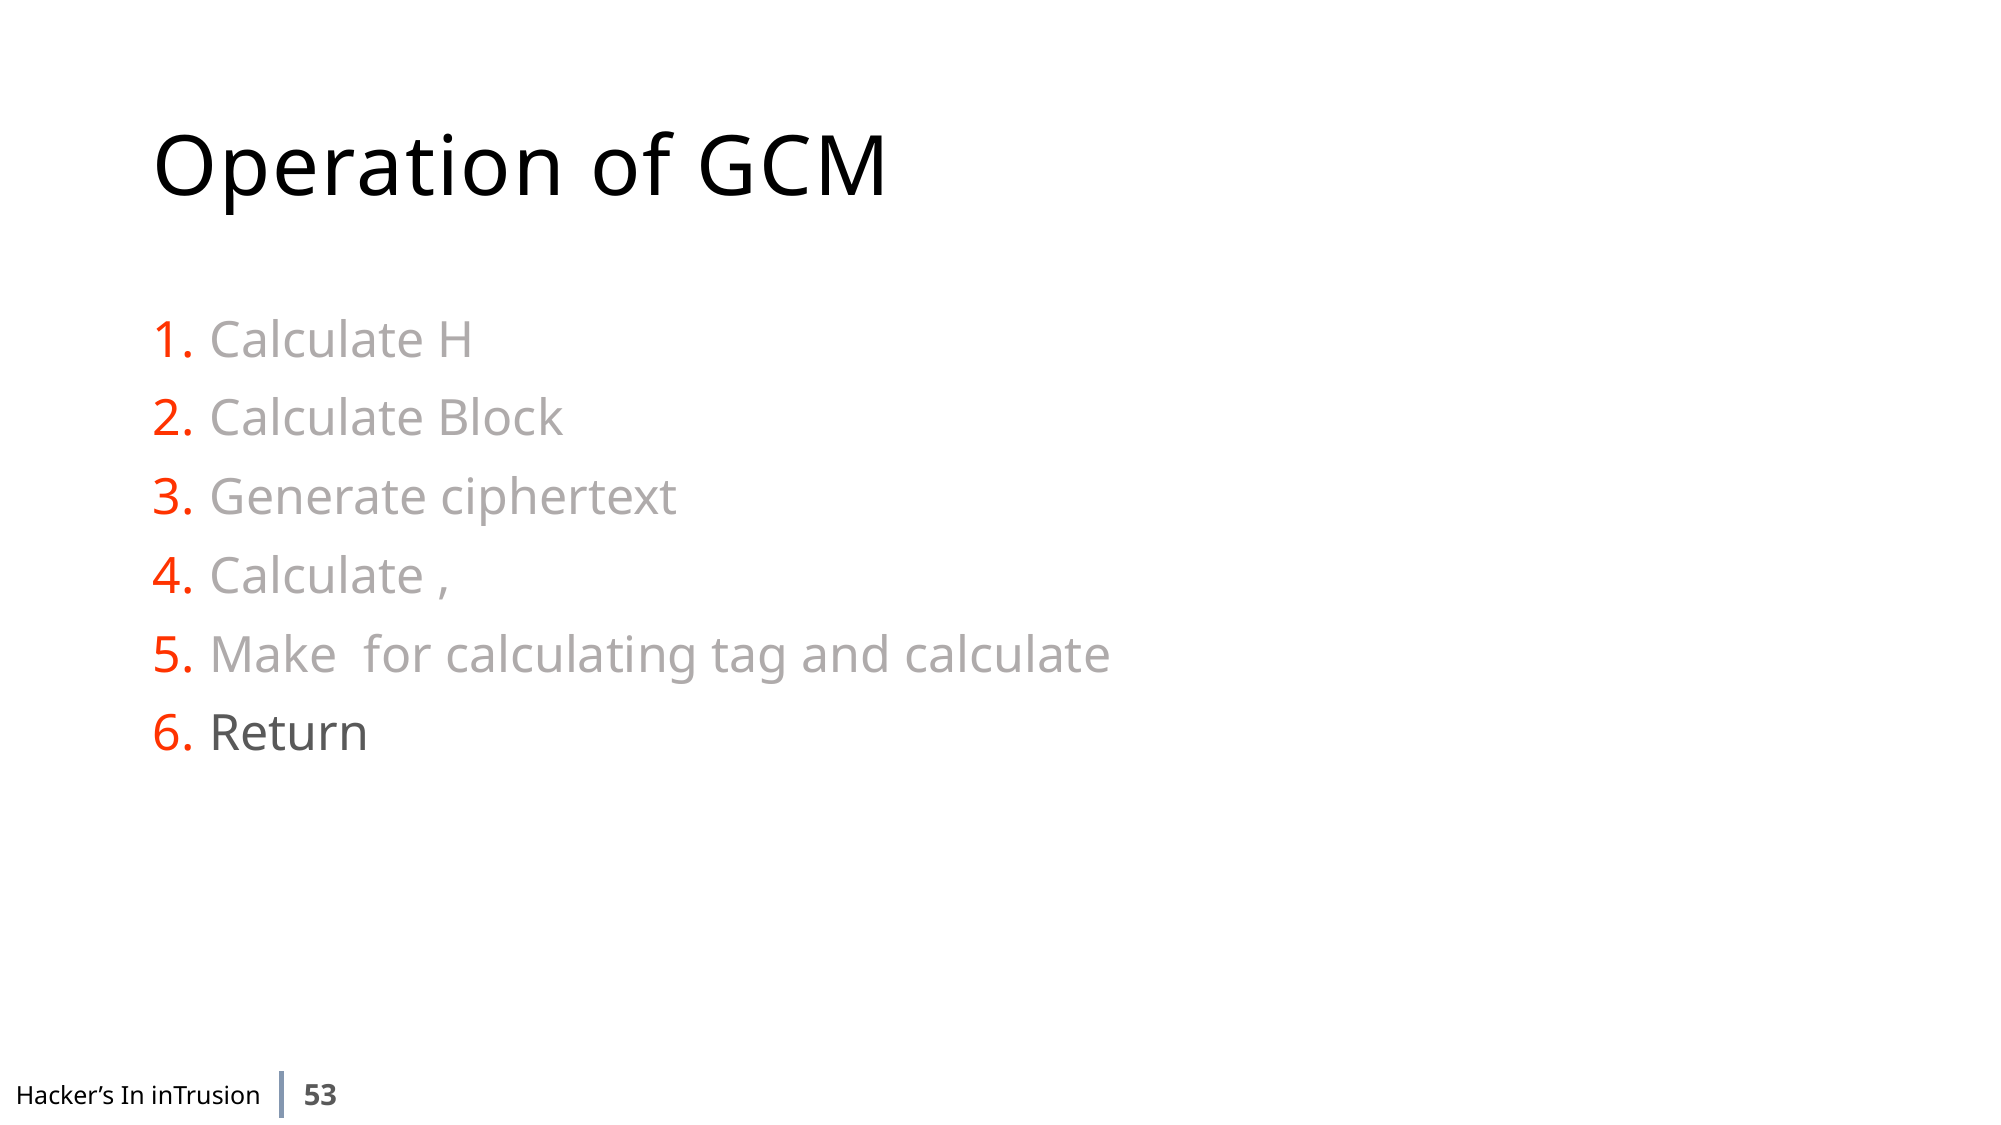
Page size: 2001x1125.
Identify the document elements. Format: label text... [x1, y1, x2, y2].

title Operation of GCM [137, 59, 1863, 278]
